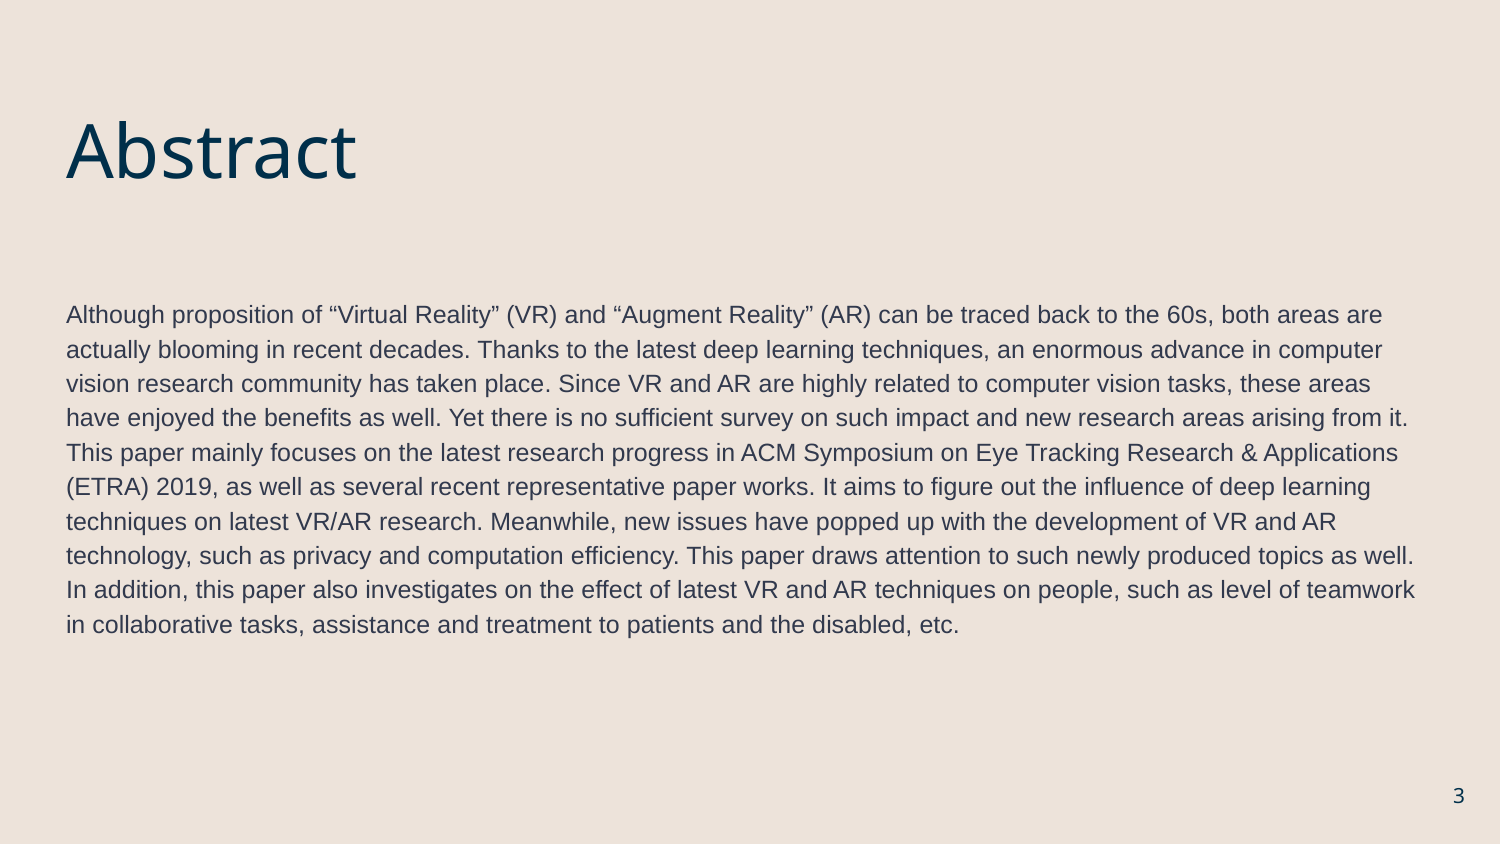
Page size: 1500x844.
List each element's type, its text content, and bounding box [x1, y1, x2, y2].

title Abstract [51, 88, 1449, 279]
text_box Although proposition of “Virtual Reality” (VR) and “Augment Reality” (AR) can be traced back to the 60s, both areas are actually blooming in recent decades. Thanks to the latest deep learning techniques, an enormous advance in computer vision research community has taken place. Since VR and AR are highly related to computer vision tasks, these areas have enjoyed the benefits as well. Yet there is no sufficient survey on such impact and new research areas arising from it. This paper mainly focuses on the latest research progress in ACM Symposium on Eye Tracking Research & Applications (ETRA) 2019, as well as several recent representative paper works. It aims to figure out the influence of deep learning techniques on latest VR/AR research. Meanwhile, new issues have popped up with the development of VR and AR technology, such as privacy and computation efficiency. This paper draws attention to such newly produced topics as well. In addition, this paper also investigates on the effect of latest VR and AR techniques on people, such as level of teamwork in collaborative tasks, assistance and treatment to patients and the disabled, etc. [51, 279, 1449, 654]
text_box [0, 279, 1500, 732]
slide_number ‹#› [1389, 764, 1480, 830]
